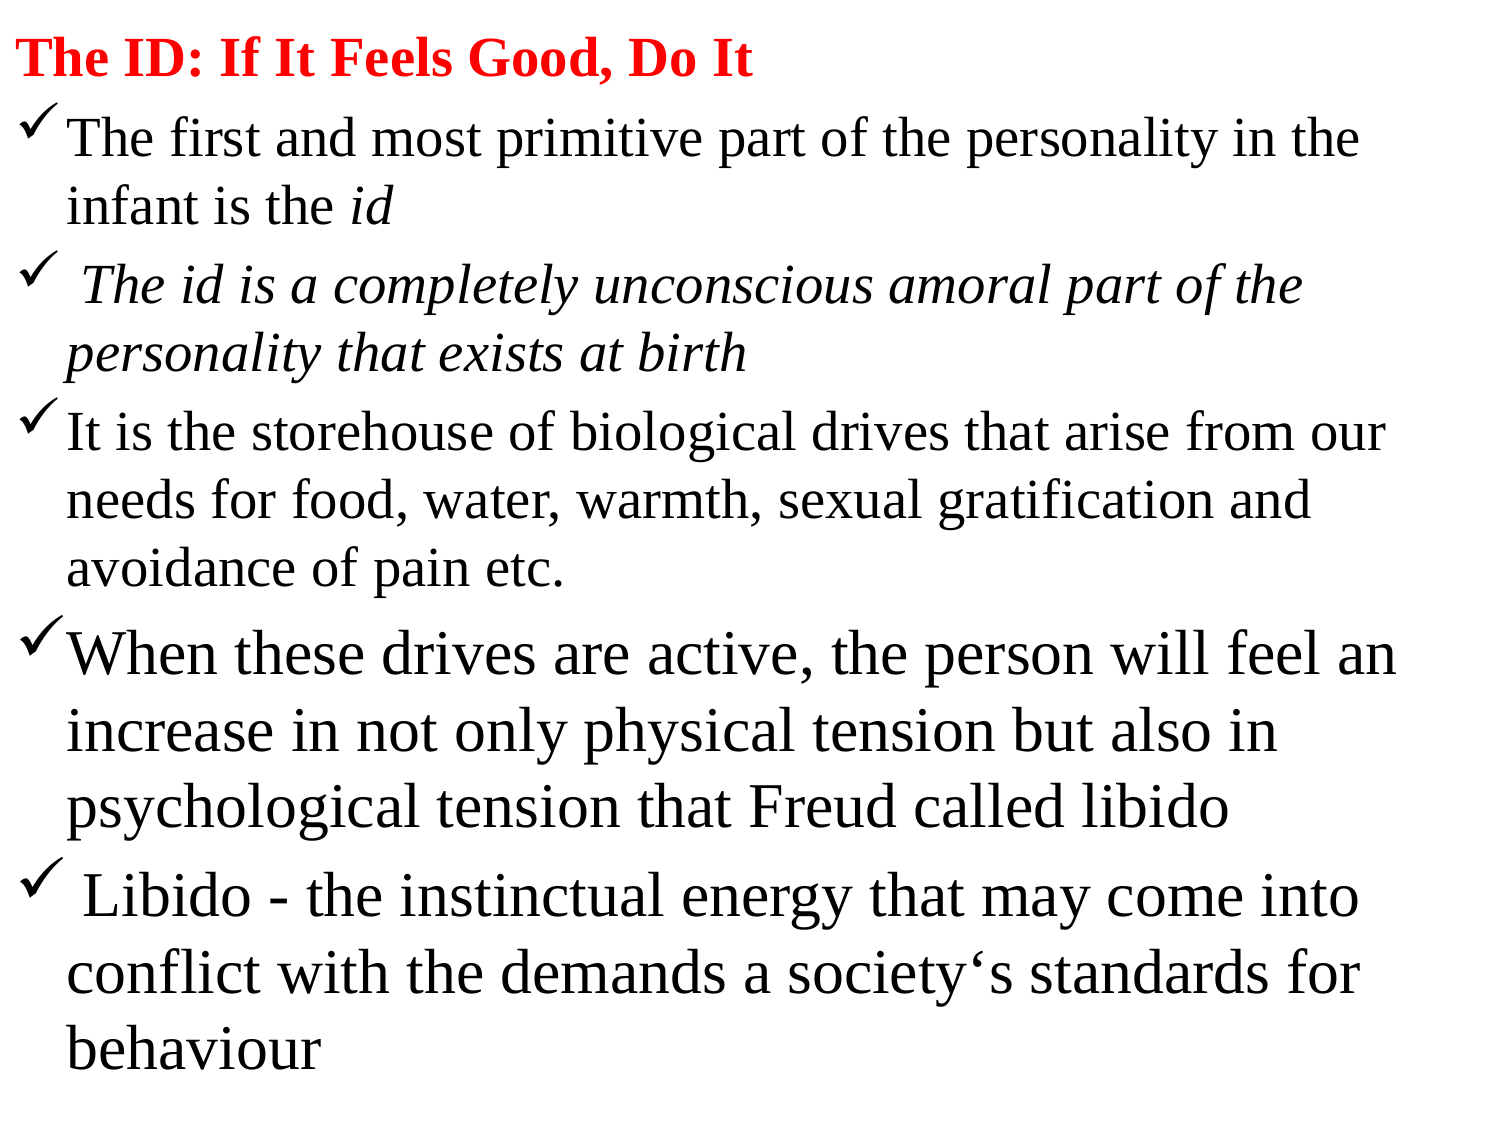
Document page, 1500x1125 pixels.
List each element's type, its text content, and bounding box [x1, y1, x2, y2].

list The ID: If It Feels Good, Do It The first and most primitive part of the personality in the infant is the id The id is a completely unconscious amoral part of the personality that exists at birth It is the storehouse of biological drives that arise from our needs for food, water, warmth, sexual gratification and avoidance of pain etc. When these drives are active, the person will feel an increase in not only physical tension but also in psychological tension that Freud called libido Libido - the instinctual energy that may come into conflict with the demands a society‘s standards for behaviour [0, 12, 1488, 1100]
